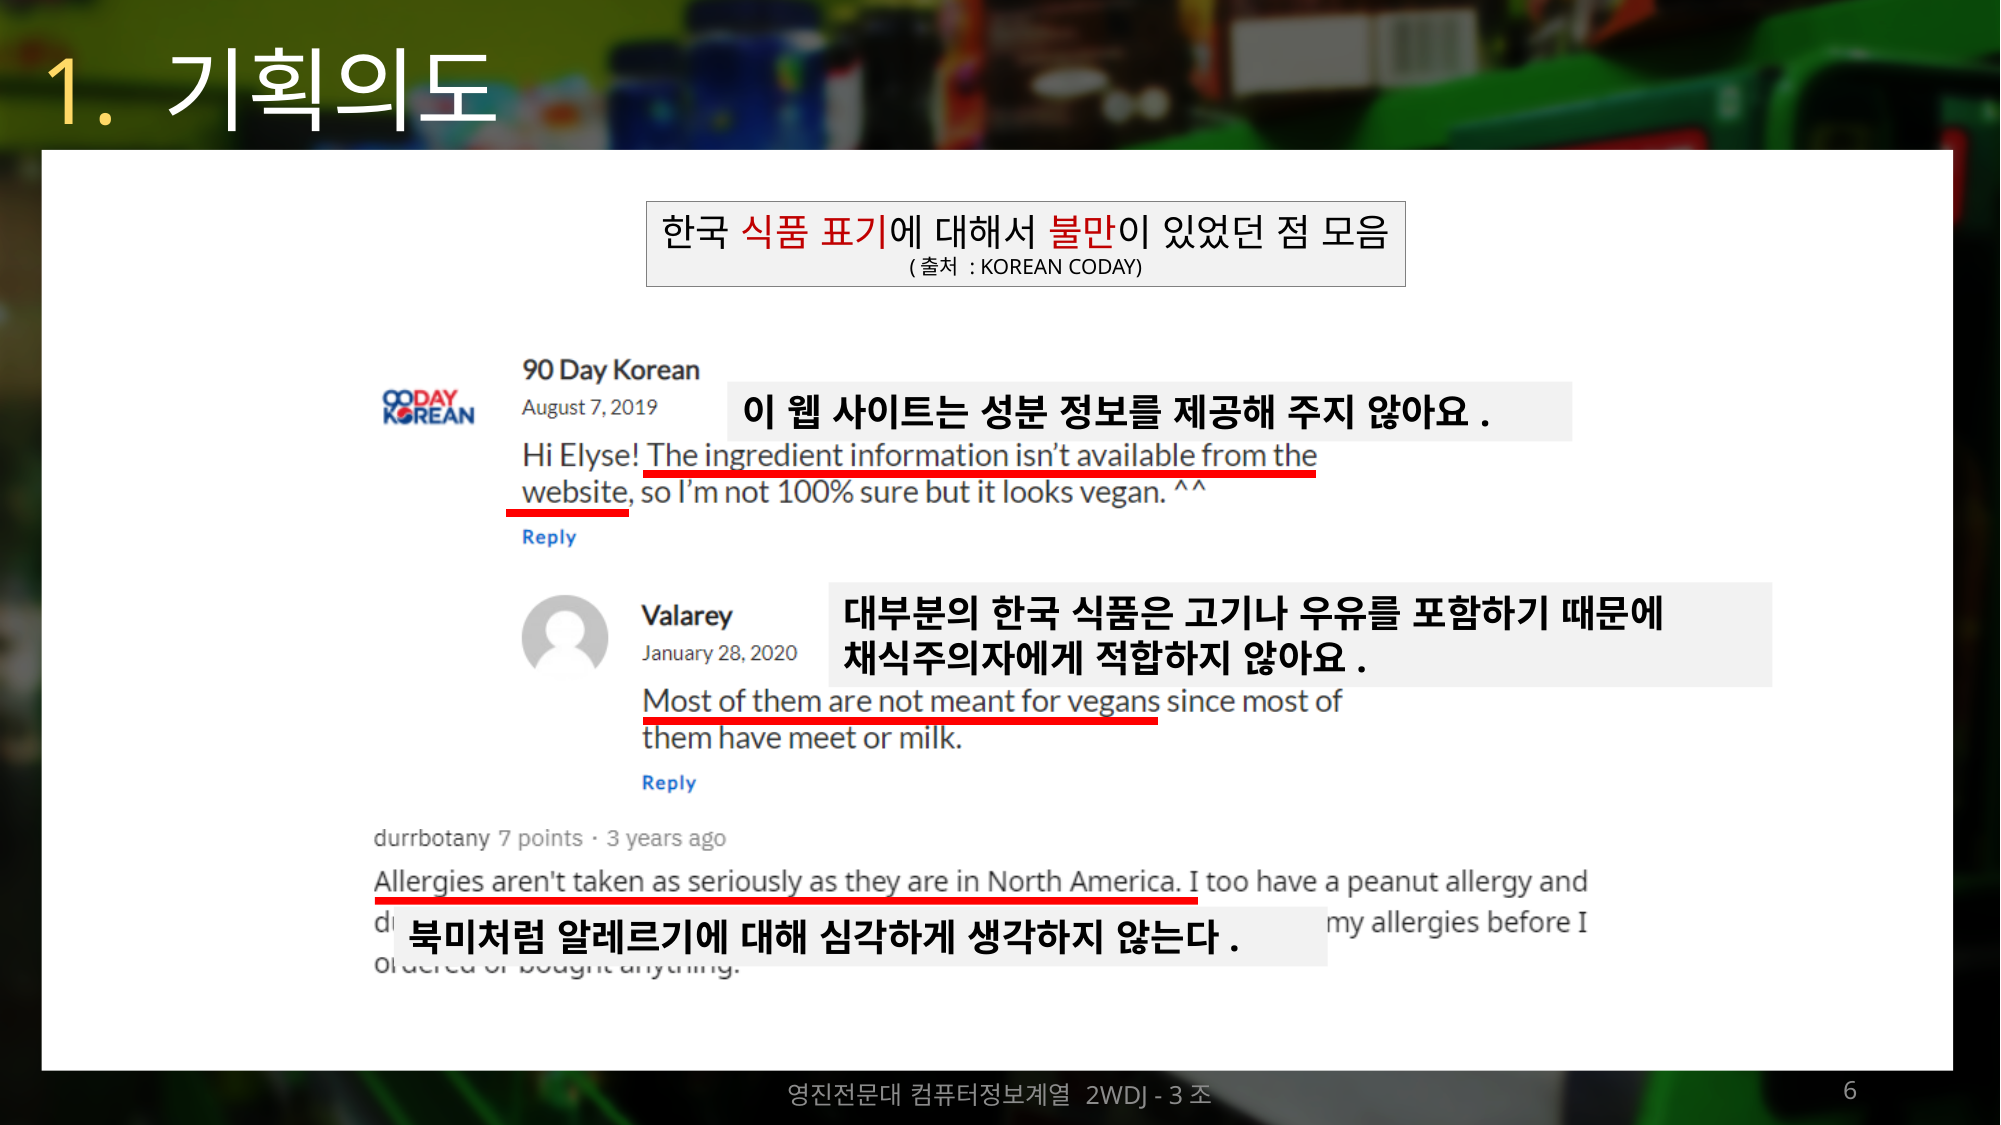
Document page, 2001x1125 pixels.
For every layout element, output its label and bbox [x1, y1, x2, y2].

text_box [369, 829, 1608, 999]
picture [0, 0, 2000, 1125]
text_box [369, 340, 1773, 807]
